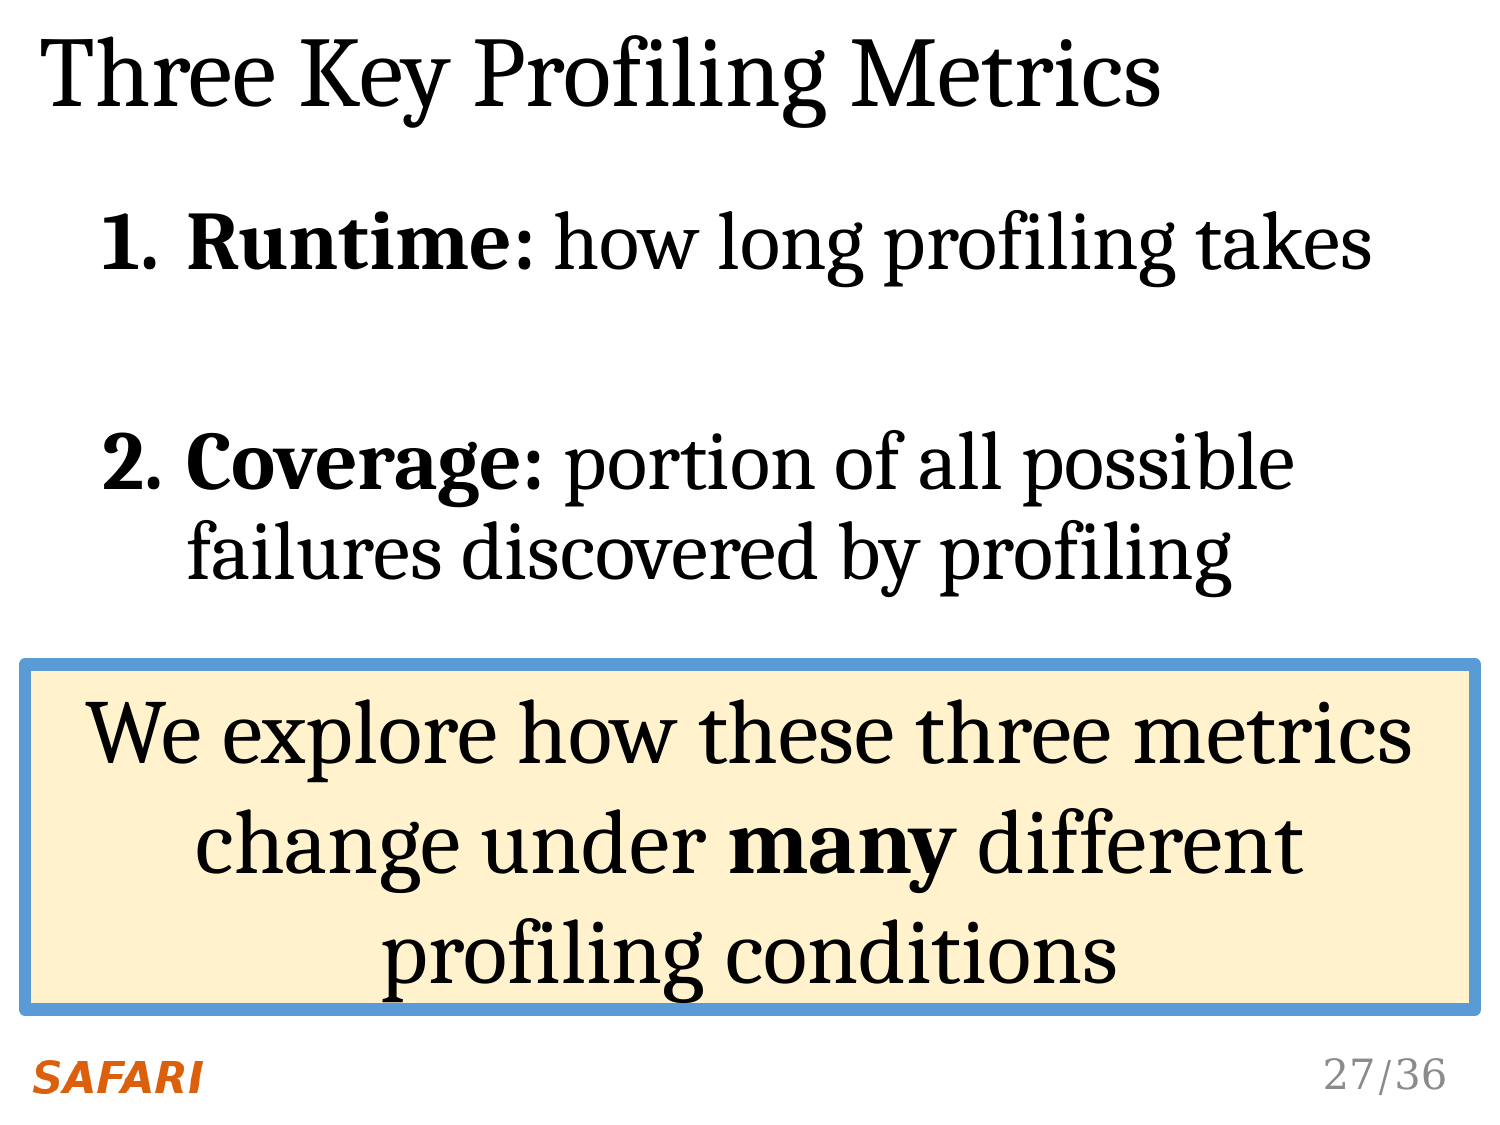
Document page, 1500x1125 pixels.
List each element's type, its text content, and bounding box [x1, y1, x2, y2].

text_box 27/36 [1299, 1042, 1463, 1103]
text_box [11, 190, 1489, 1034]
text_box We explore how these three metrics change under many different profiling conditions [24, 664, 1475, 1010]
text_box Three Key Profiling Metrics [24, 10, 1475, 136]
picture [31, 1051, 209, 1104]
